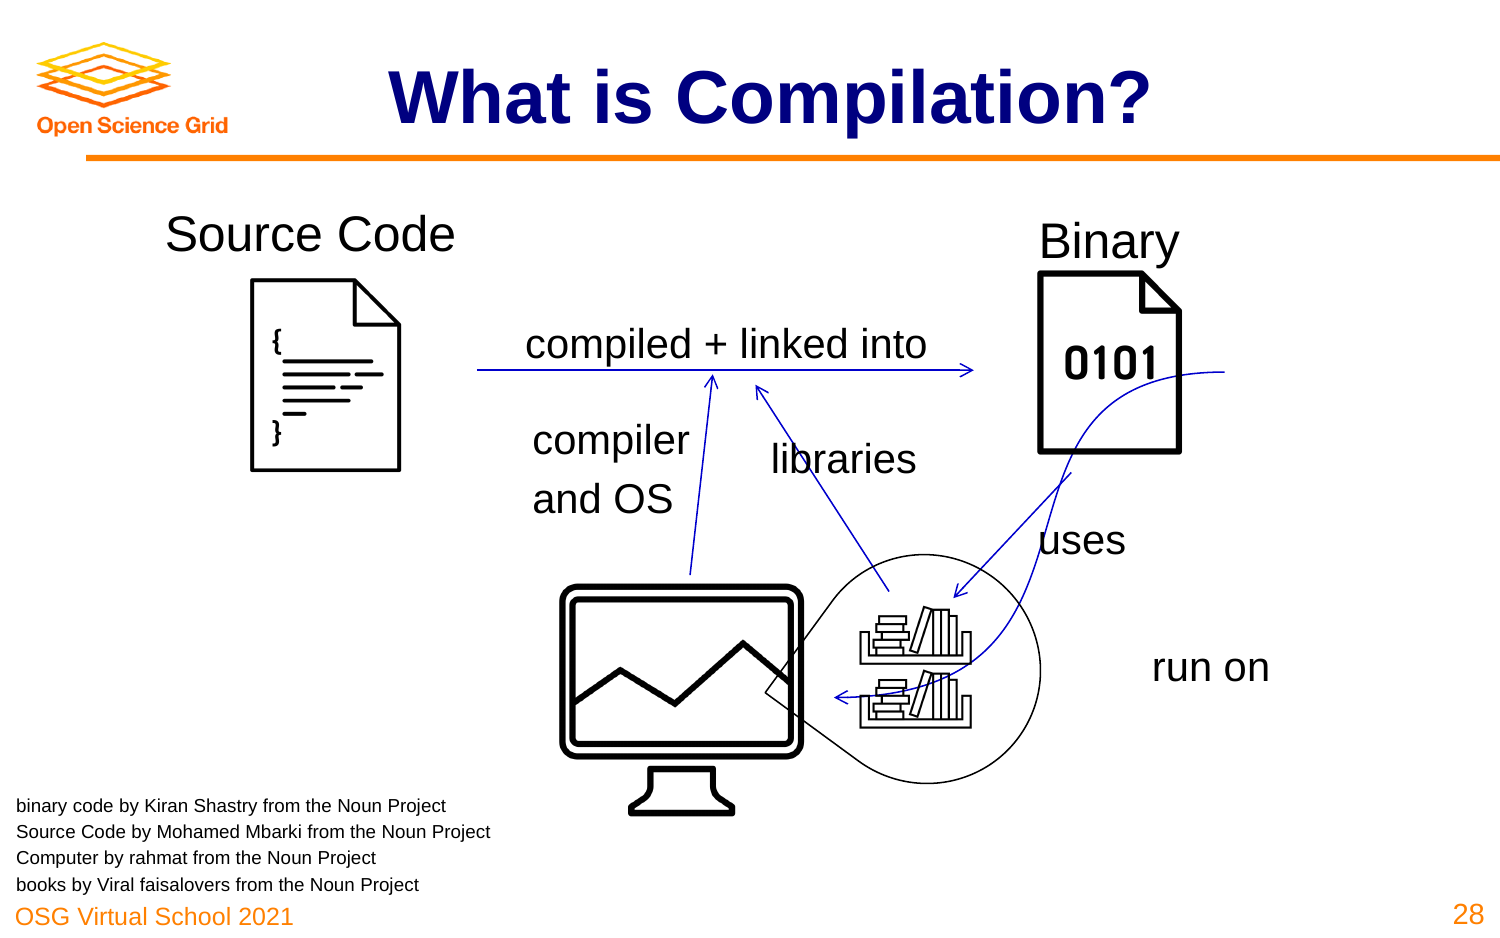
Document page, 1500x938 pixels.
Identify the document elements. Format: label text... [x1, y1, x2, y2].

text_box compiler and OS [517, 405, 684, 529]
title What is Compilation? [201, 15, 1342, 172]
picture [17, 23, 201, 151]
picture [994, 263, 1226, 461]
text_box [689, 374, 713, 568]
text_box Source Code [150, 194, 472, 270]
slide_number 28 [1430, 874, 1500, 938]
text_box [755, 384, 828, 568]
text_box [839, 706, 1035, 784]
picture [836, 599, 995, 735]
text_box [833, 371, 992, 597]
text_box Binary [1023, 200, 1196, 262]
picture [210, 277, 440, 474]
text_box compiled + linked into [510, 309, 974, 369]
text_box run on [1231, 631, 1286, 697]
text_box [953, 472, 1072, 599]
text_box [1000, 468, 1225, 698]
text_box binary code by Kiran Shastry from the Noun Project Source Code by Mohamed Mbarki from the Noun Project Computer by rahmat from the Noun Project books by Viral faisalovers from the Noun Project [1, 785, 506, 933]
picture [529, 569, 835, 826]
